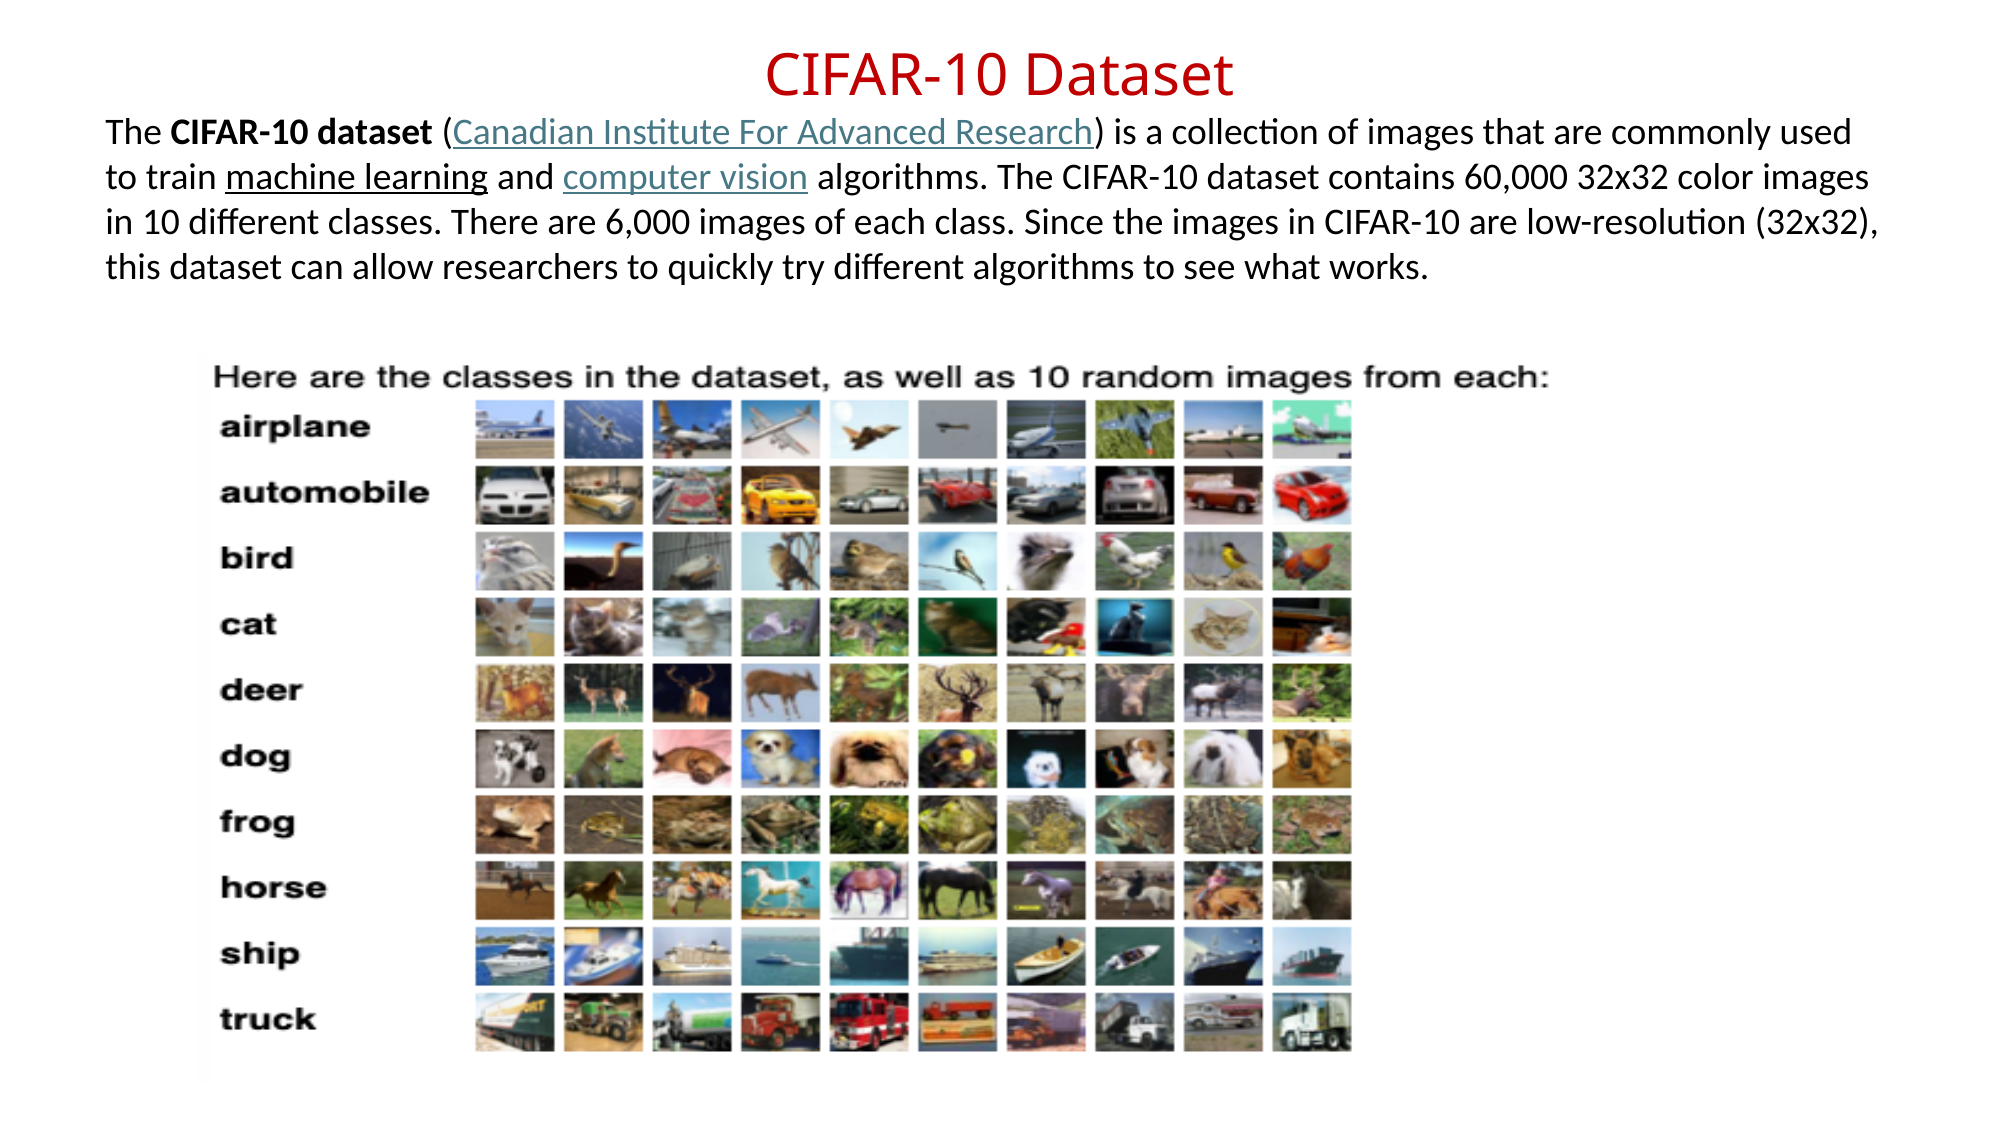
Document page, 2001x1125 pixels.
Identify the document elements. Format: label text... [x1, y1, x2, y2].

picture [196, 352, 1598, 1084]
text_box CIFAR-10 Dataset The CIFAR-10 dataset (Canadian Institute For Advanced Research) is a collection of images that are commonly used to train machine learning and computer vision algorithms. The CIFAR-10 dataset contains 60,000 32x32 color images in 10 different classes. There are 6,000 images of each class. Since the images in CIFAR-10 are low-resolution (32x32), this dataset can allow researchers to quickly try different algorithms to see what works. [90, 29, 1909, 339]
